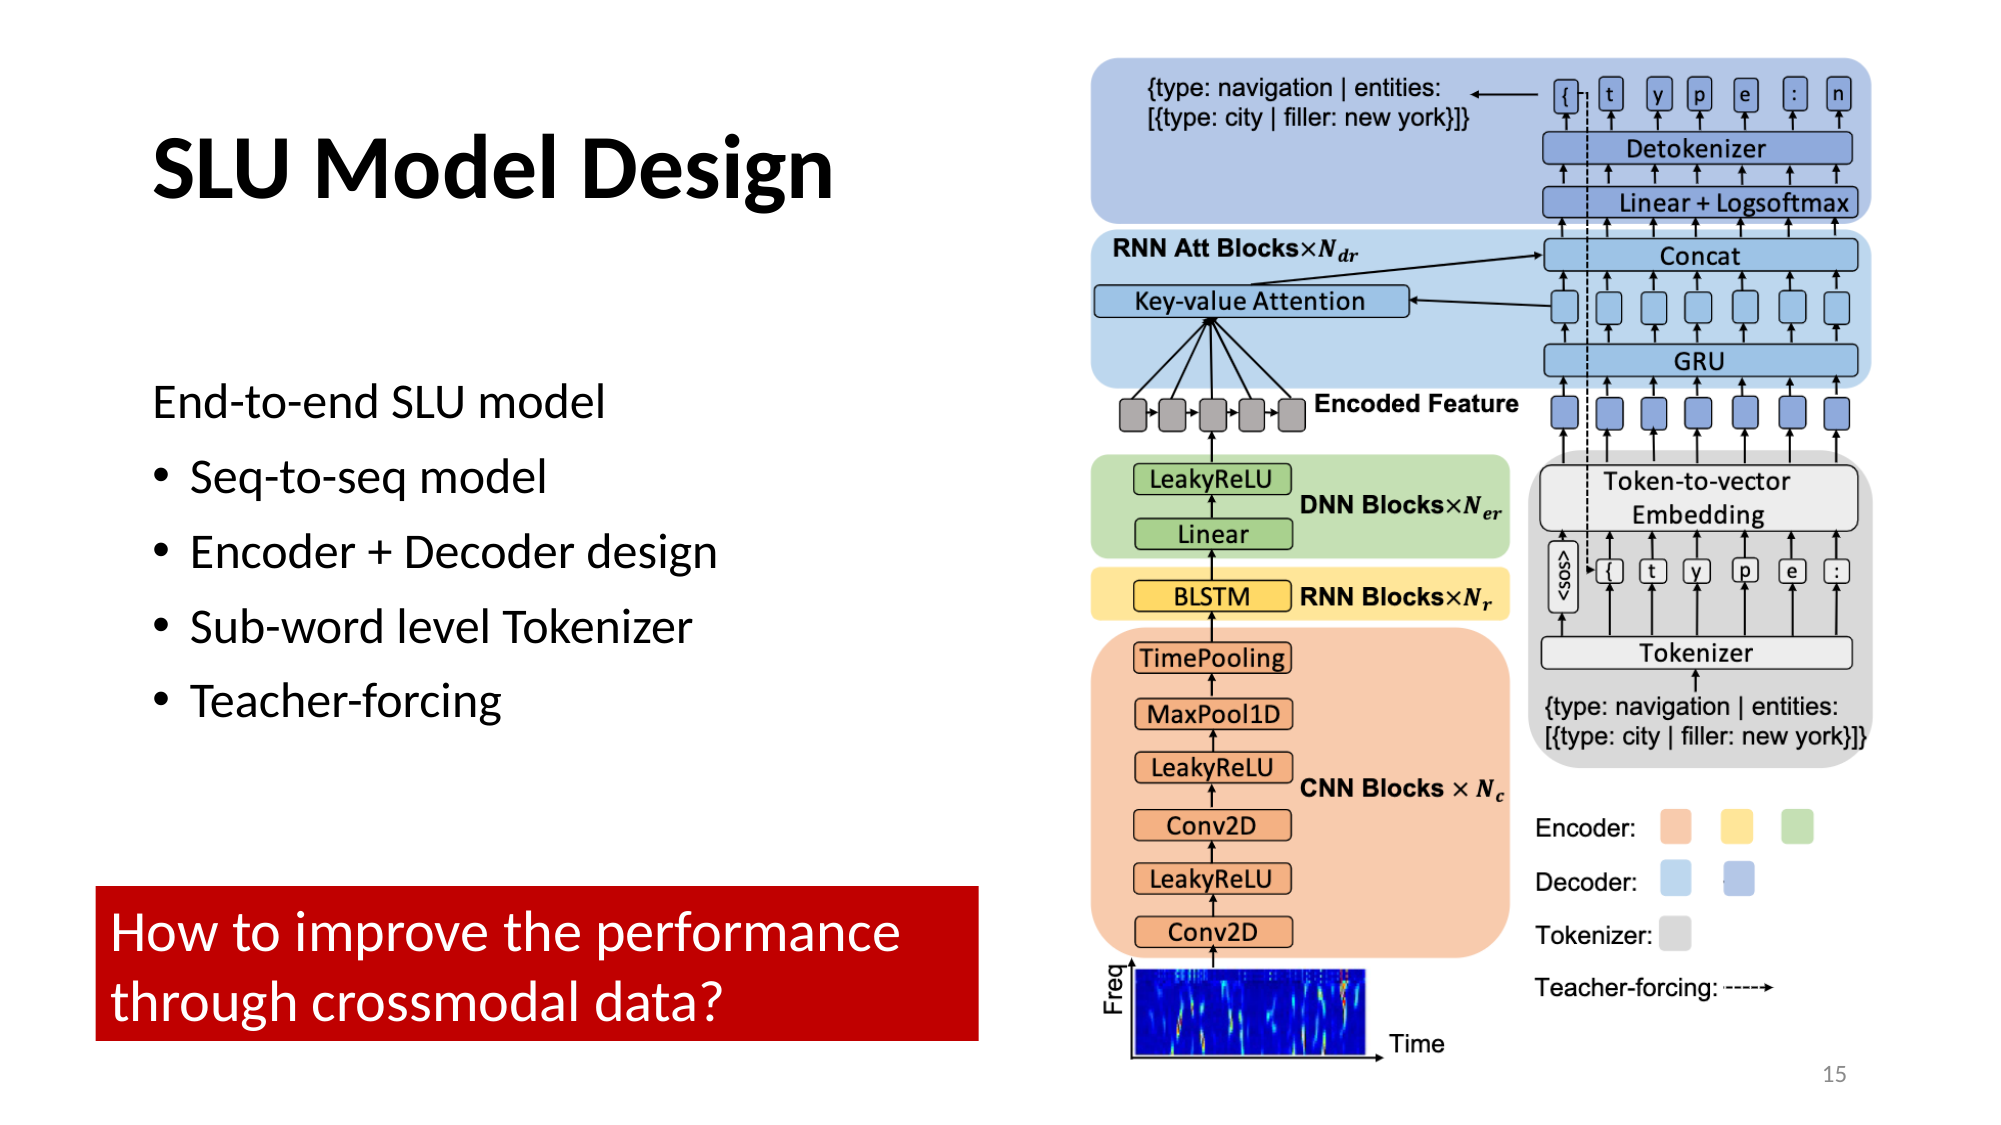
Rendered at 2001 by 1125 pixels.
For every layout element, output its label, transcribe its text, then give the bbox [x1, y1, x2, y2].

slide_number 15 [1412, 1078, 1863, 1103]
title SLU Model Design [137, 59, 1080, 278]
picture [1080, 47, 1888, 1078]
text_box End-to-end SLU model Seq-to-seq model Encoder + Decoder design Sub-word level Tokenizer Teacher-forcing [137, 367, 877, 757]
text_box How to improve the performance through crossmodal data? [95, 886, 979, 1041]
